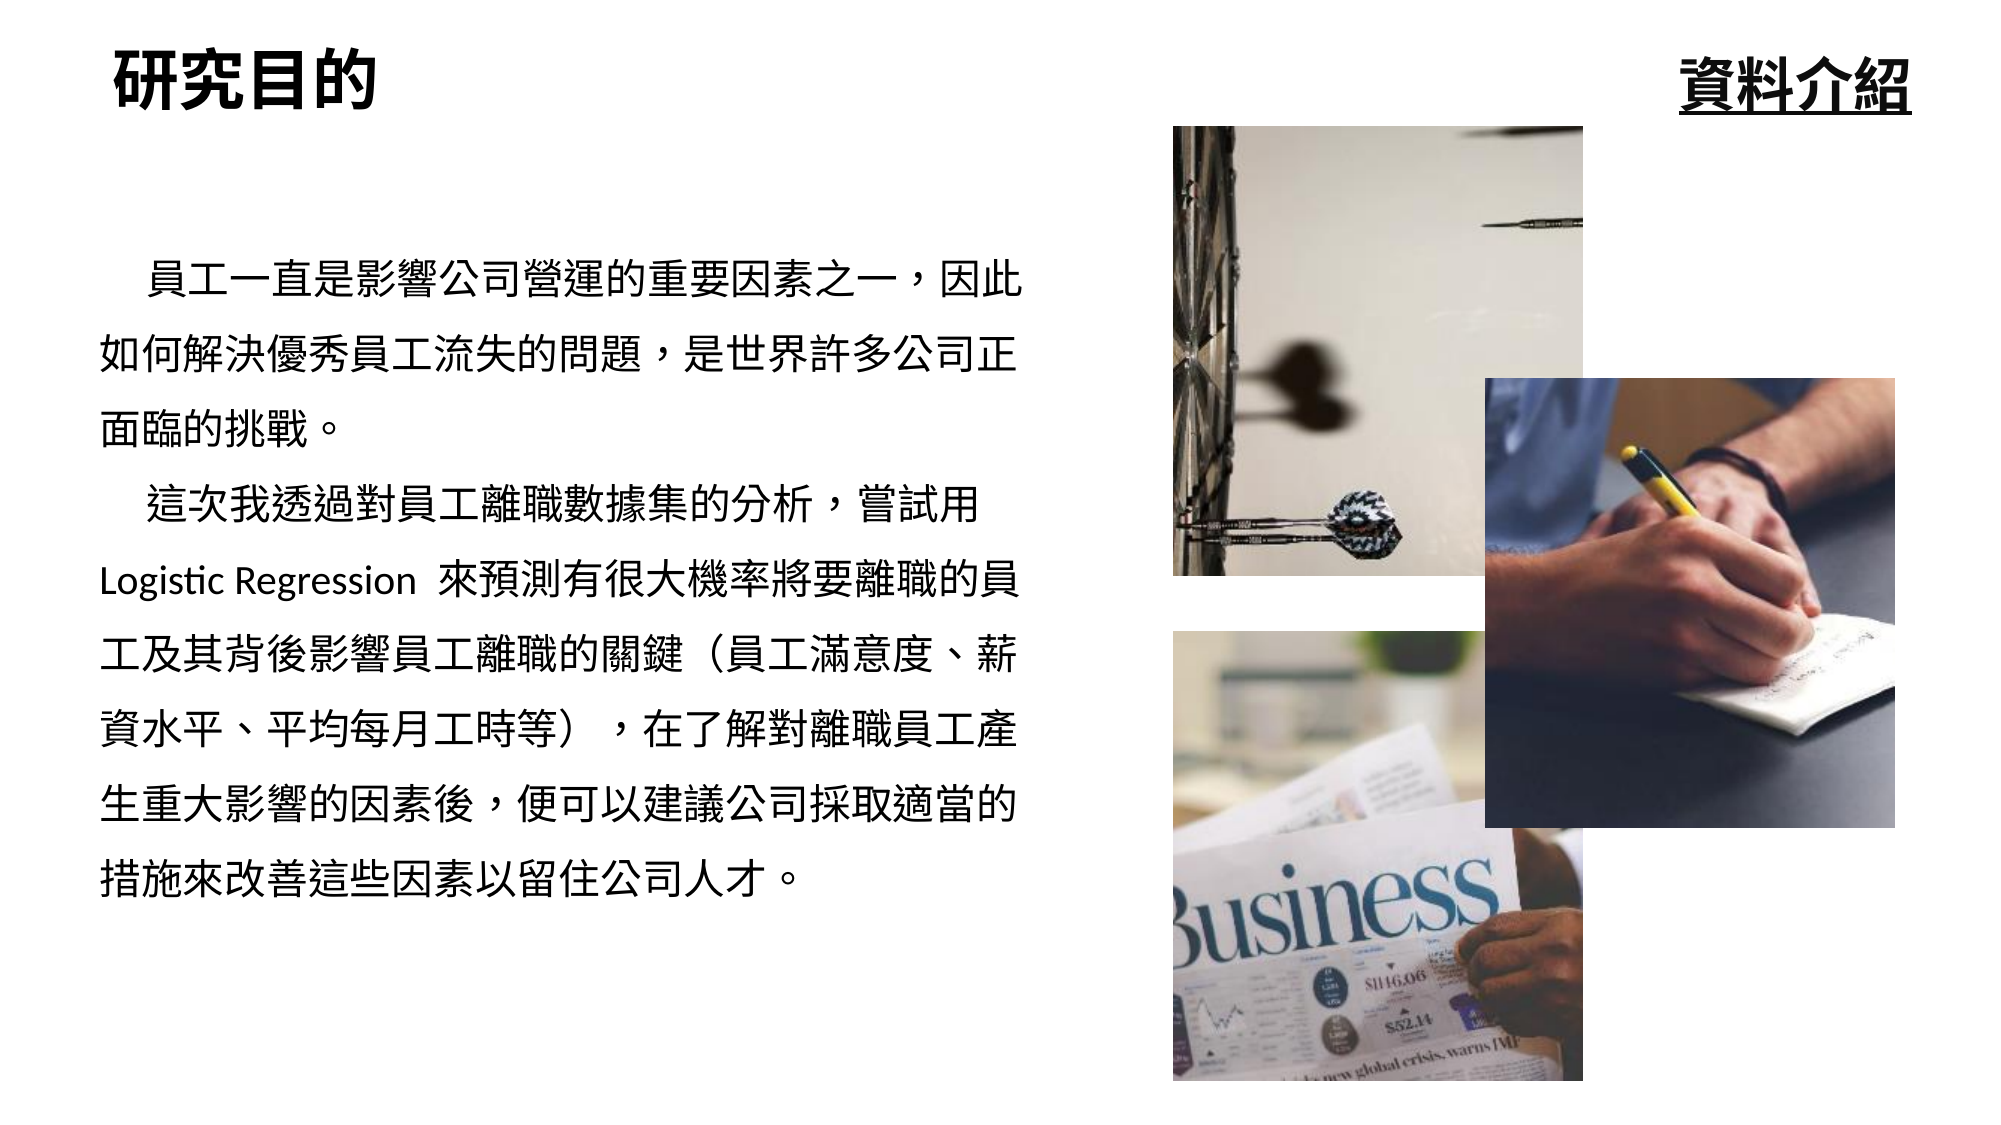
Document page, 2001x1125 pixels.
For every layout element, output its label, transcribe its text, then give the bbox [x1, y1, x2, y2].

text_box 資料介紹 [1663, 40, 1927, 126]
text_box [1173, 126, 1895, 1081]
text_box 研究目的 [97, 30, 724, 126]
text_box 員工一直是影響公司營運的重要因素之一，因此如何解決優秀員工流失的問題，是世界許多公司正面臨的挑戰。 這次我透過對員工離職數據集的分析，嘗試用Logistic Regression 來預測有很大機率將要離職的員工及其背後影響員工離職的關鍵（員工滿意度、薪資水平、平均每月工時等），在了解對離職員工產生重大影響的因素後，便可以建議公司採取適當的措施來改善這些因素以留住公司人才。 [84, 220, 1049, 955]
